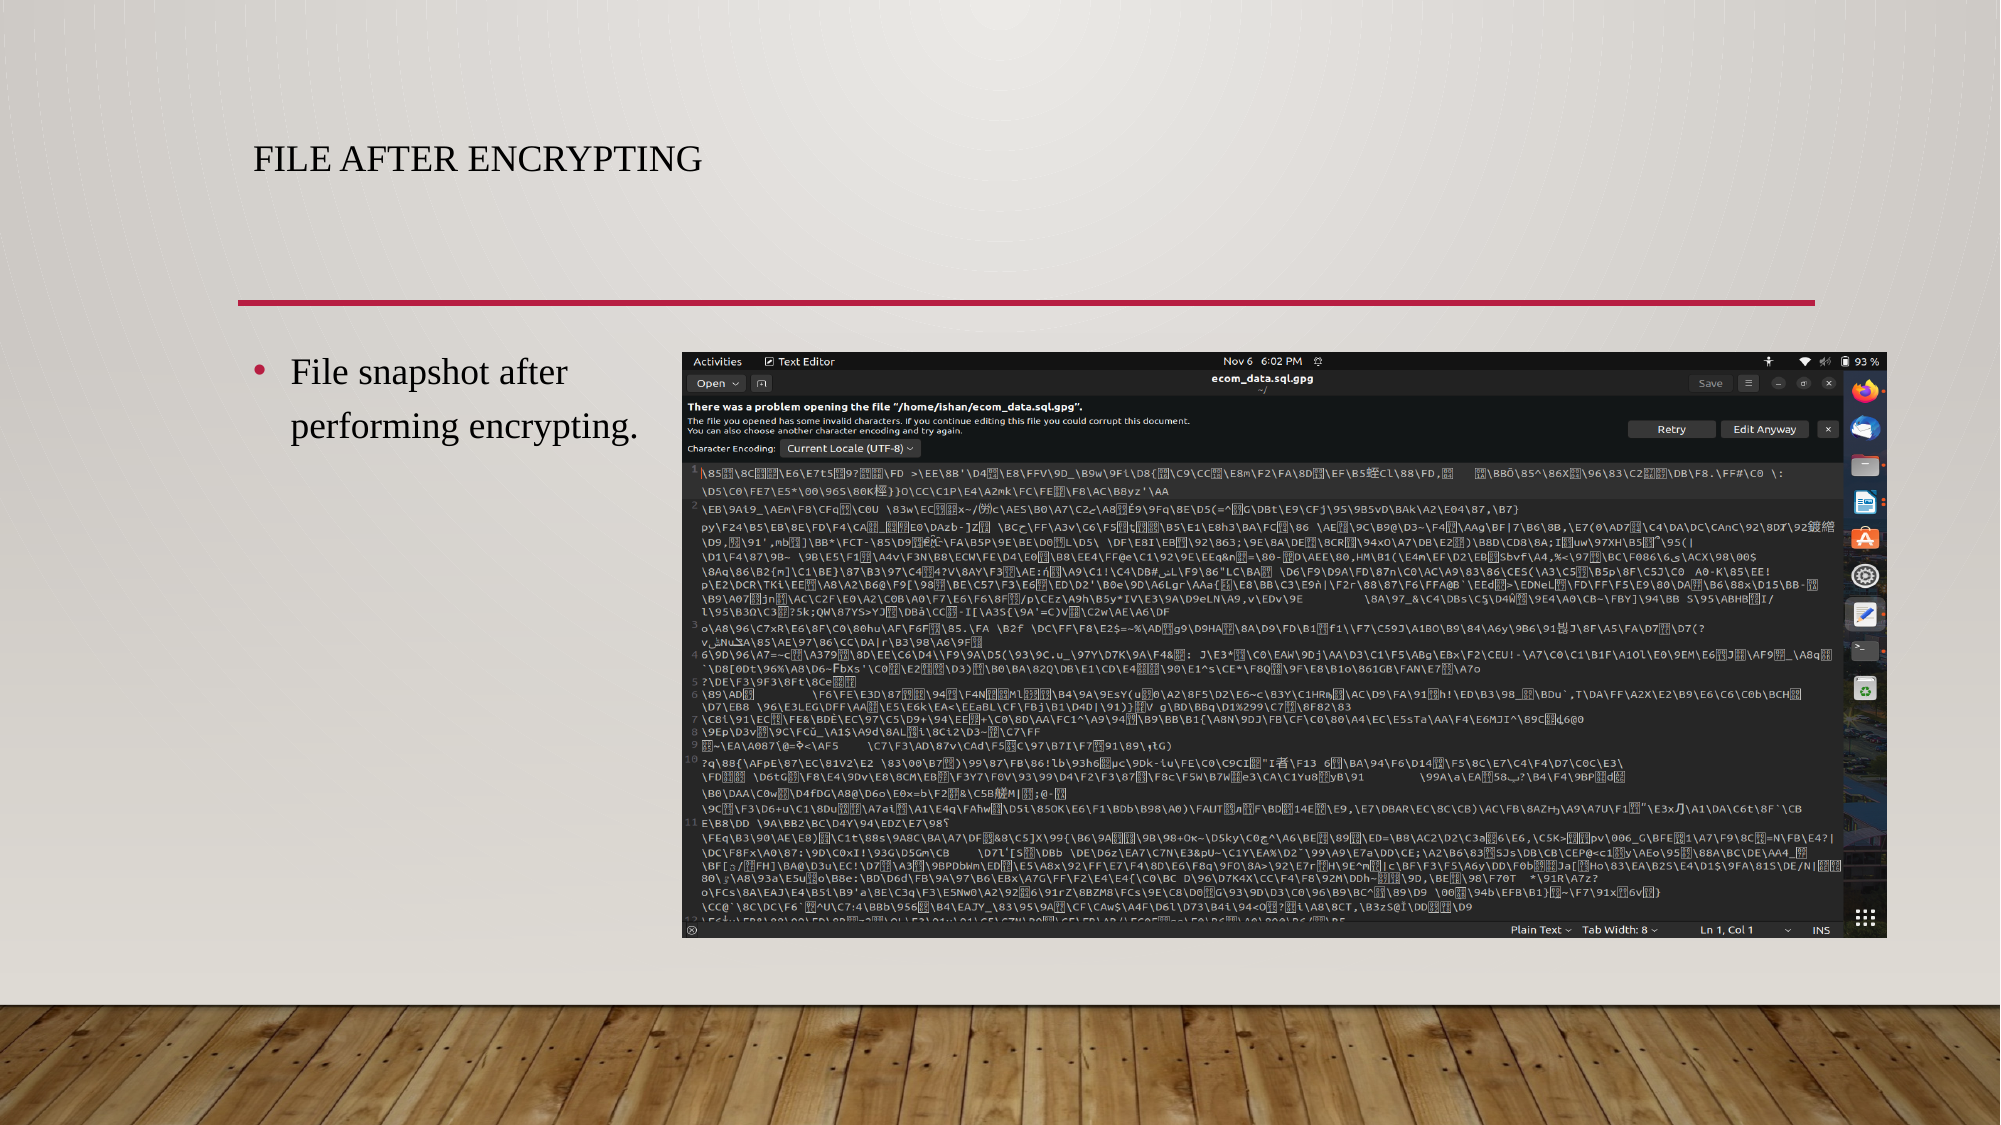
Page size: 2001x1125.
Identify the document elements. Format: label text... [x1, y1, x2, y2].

title File after encrypting [238, 131, 1814, 305]
picture [0, 1005, 2000, 1125]
list File snapshot after performing encrypting. [238, 330, 683, 897]
picture [682, 352, 1887, 938]
